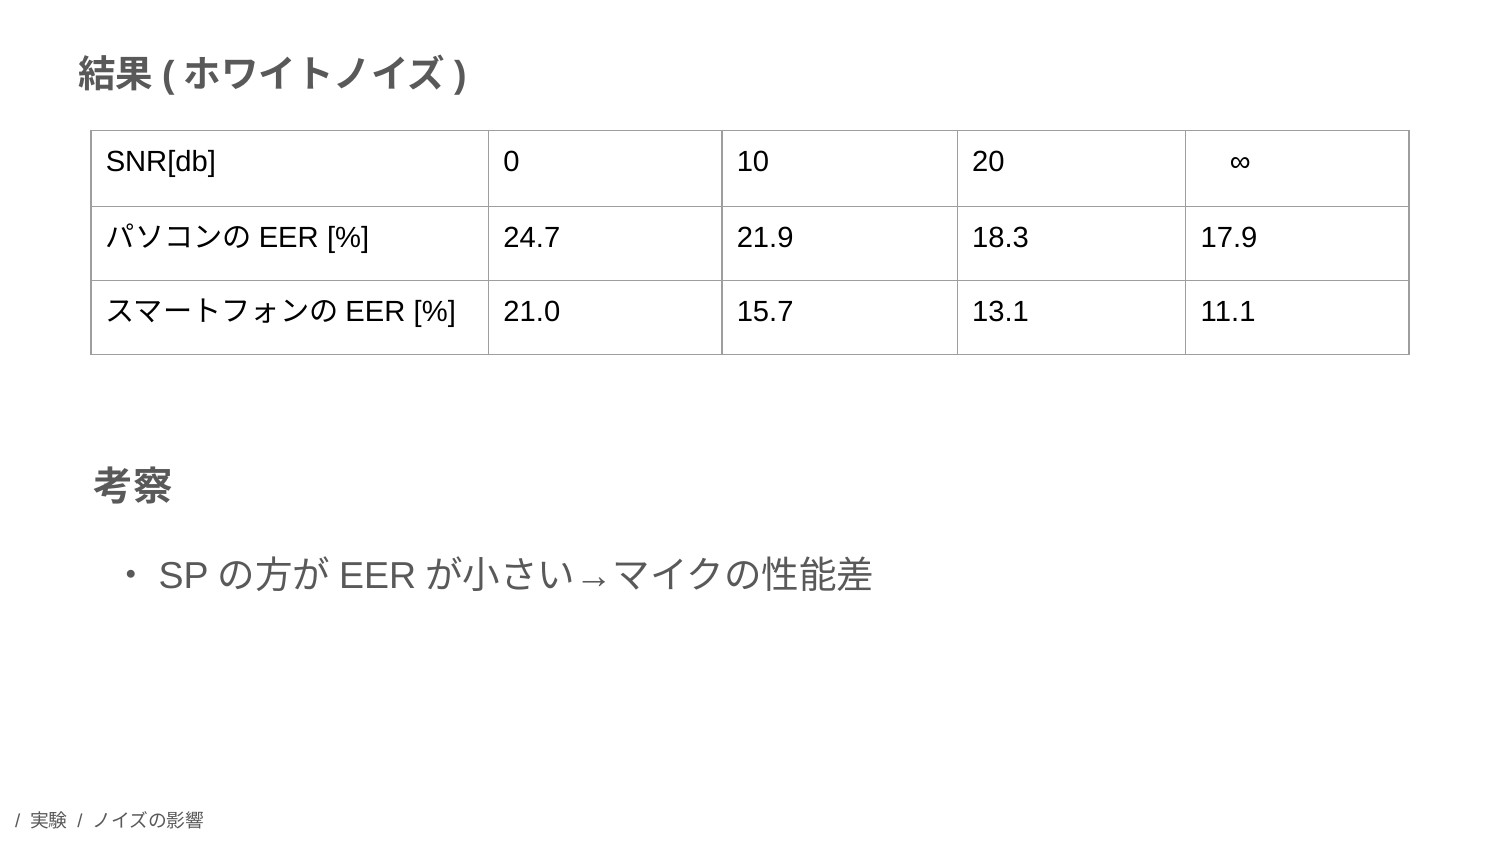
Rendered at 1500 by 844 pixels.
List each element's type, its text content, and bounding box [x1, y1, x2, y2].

table_cell 24.7 [489, 207, 721, 280]
table_cell 15.7 [723, 281, 957, 354]
table_cell パソコンのEER [%] [92, 207, 488, 280]
table_cell 17.9 [1186, 207, 1408, 280]
table_cell 18.3 [958, 207, 1185, 280]
table_header 10 [723, 131, 957, 206]
table_header ∞ [1186, 131, 1408, 206]
text_box / 実験 / ノイズの影響 [0, 793, 664, 844]
table_header 20 [958, 131, 1185, 206]
text_box 考察 [78, 446, 419, 537]
table_header 0 [489, 131, 721, 206]
table_cell 11.1 [1186, 281, 1408, 354]
text_box 結果(ホワイトノイズ) [63, 34, 584, 92]
table_cell 13.1 [958, 281, 1185, 354]
table_cell スマートフォンのEER [%] [92, 281, 488, 354]
table_cell 21.9 [723, 207, 957, 280]
text_box ・SPの方がEERが小さい→マイクの性能差 [97, 536, 1416, 785]
table_header SNR[db] [92, 131, 488, 206]
table_cell 21.0 [489, 281, 721, 354]
